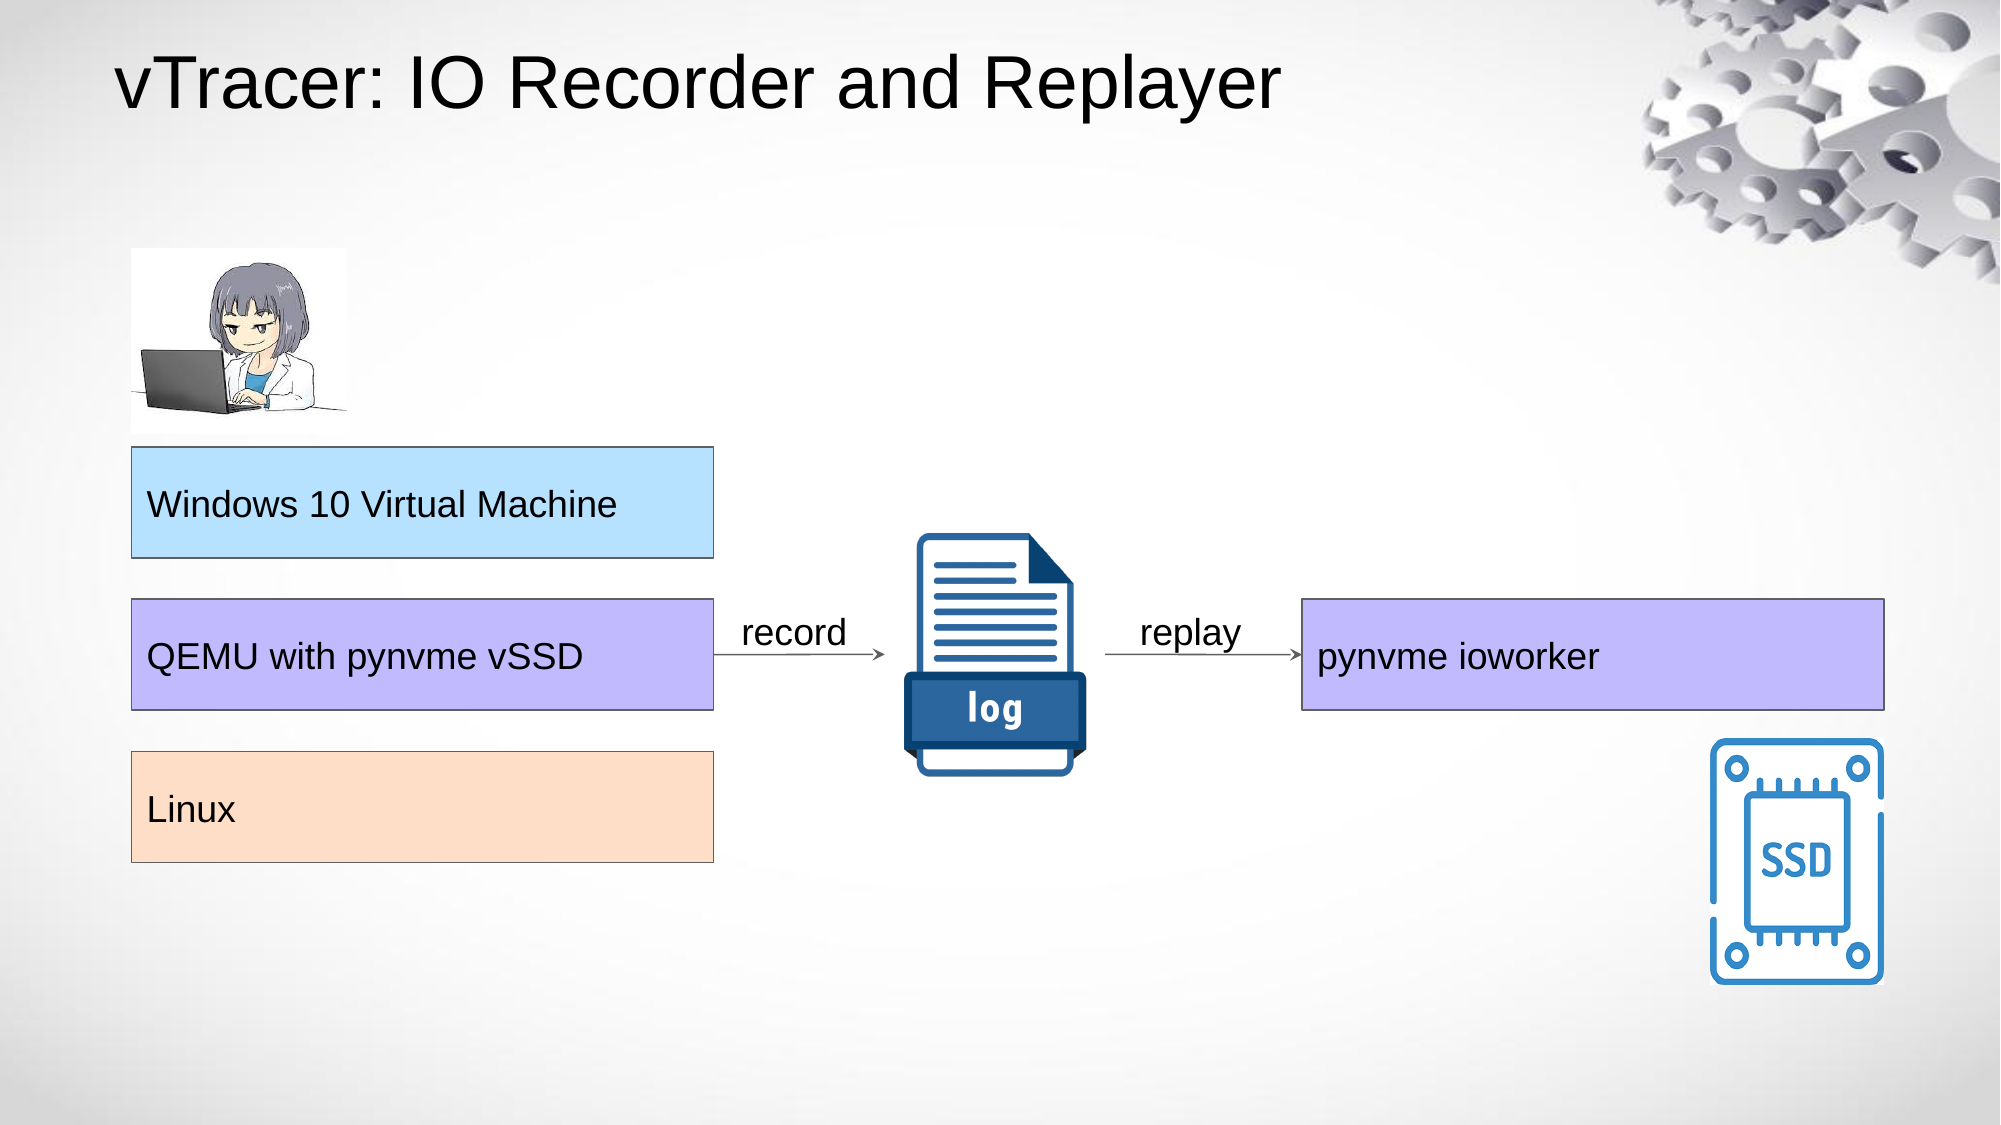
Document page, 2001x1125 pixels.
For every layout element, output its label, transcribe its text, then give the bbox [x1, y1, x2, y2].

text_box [1104, 598, 1885, 985]
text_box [713, 529, 1106, 779]
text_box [131, 248, 714, 863]
title vTracer: IO Recorder and Replayer [99, 31, 1900, 127]
picture [0, 0, 2000, 1125]
